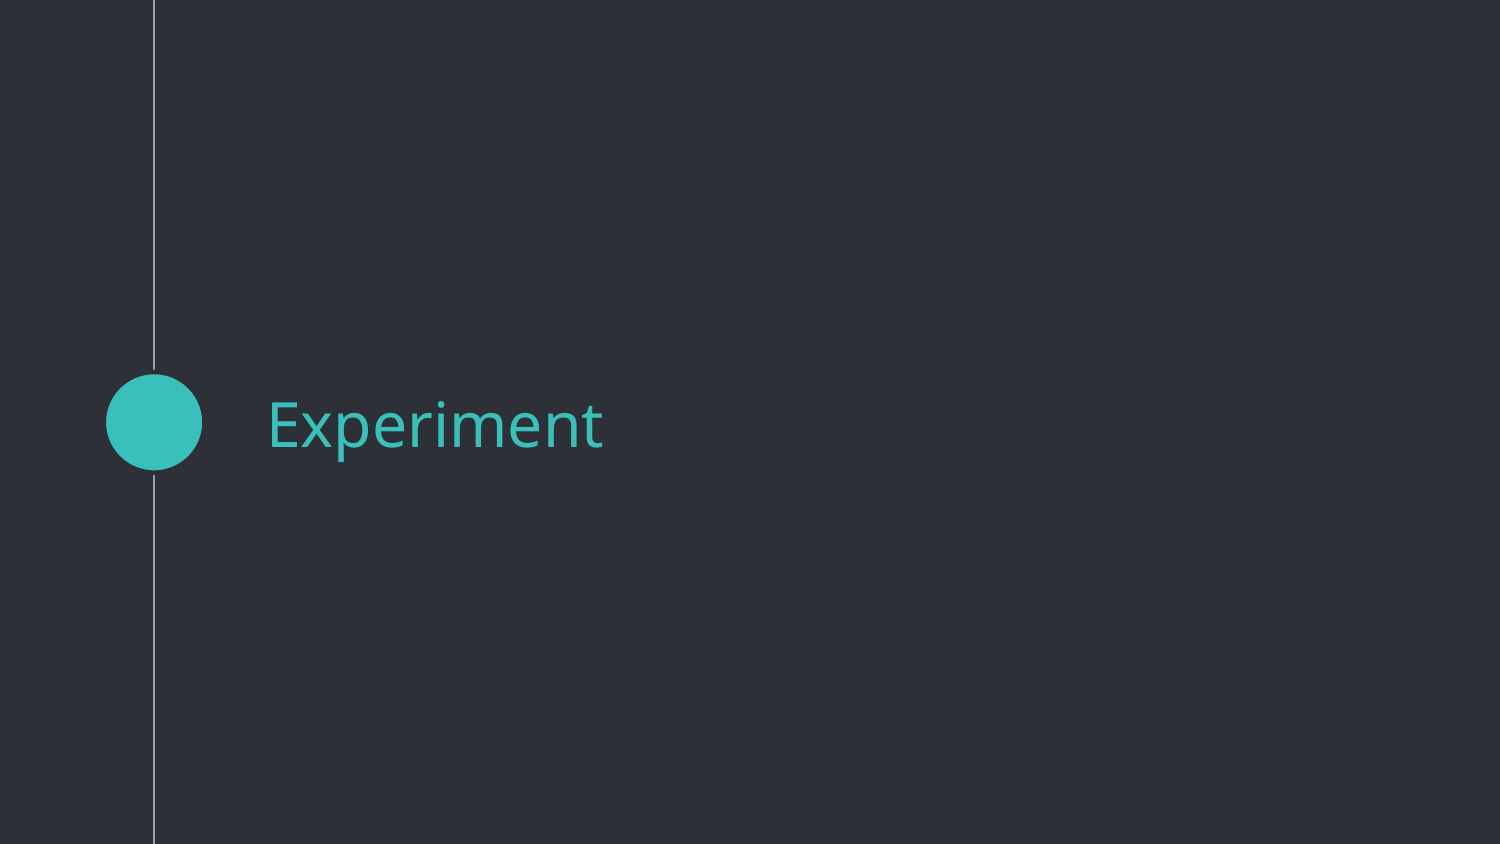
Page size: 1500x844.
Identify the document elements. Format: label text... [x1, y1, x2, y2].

title Experiment [250, 378, 1362, 466]
